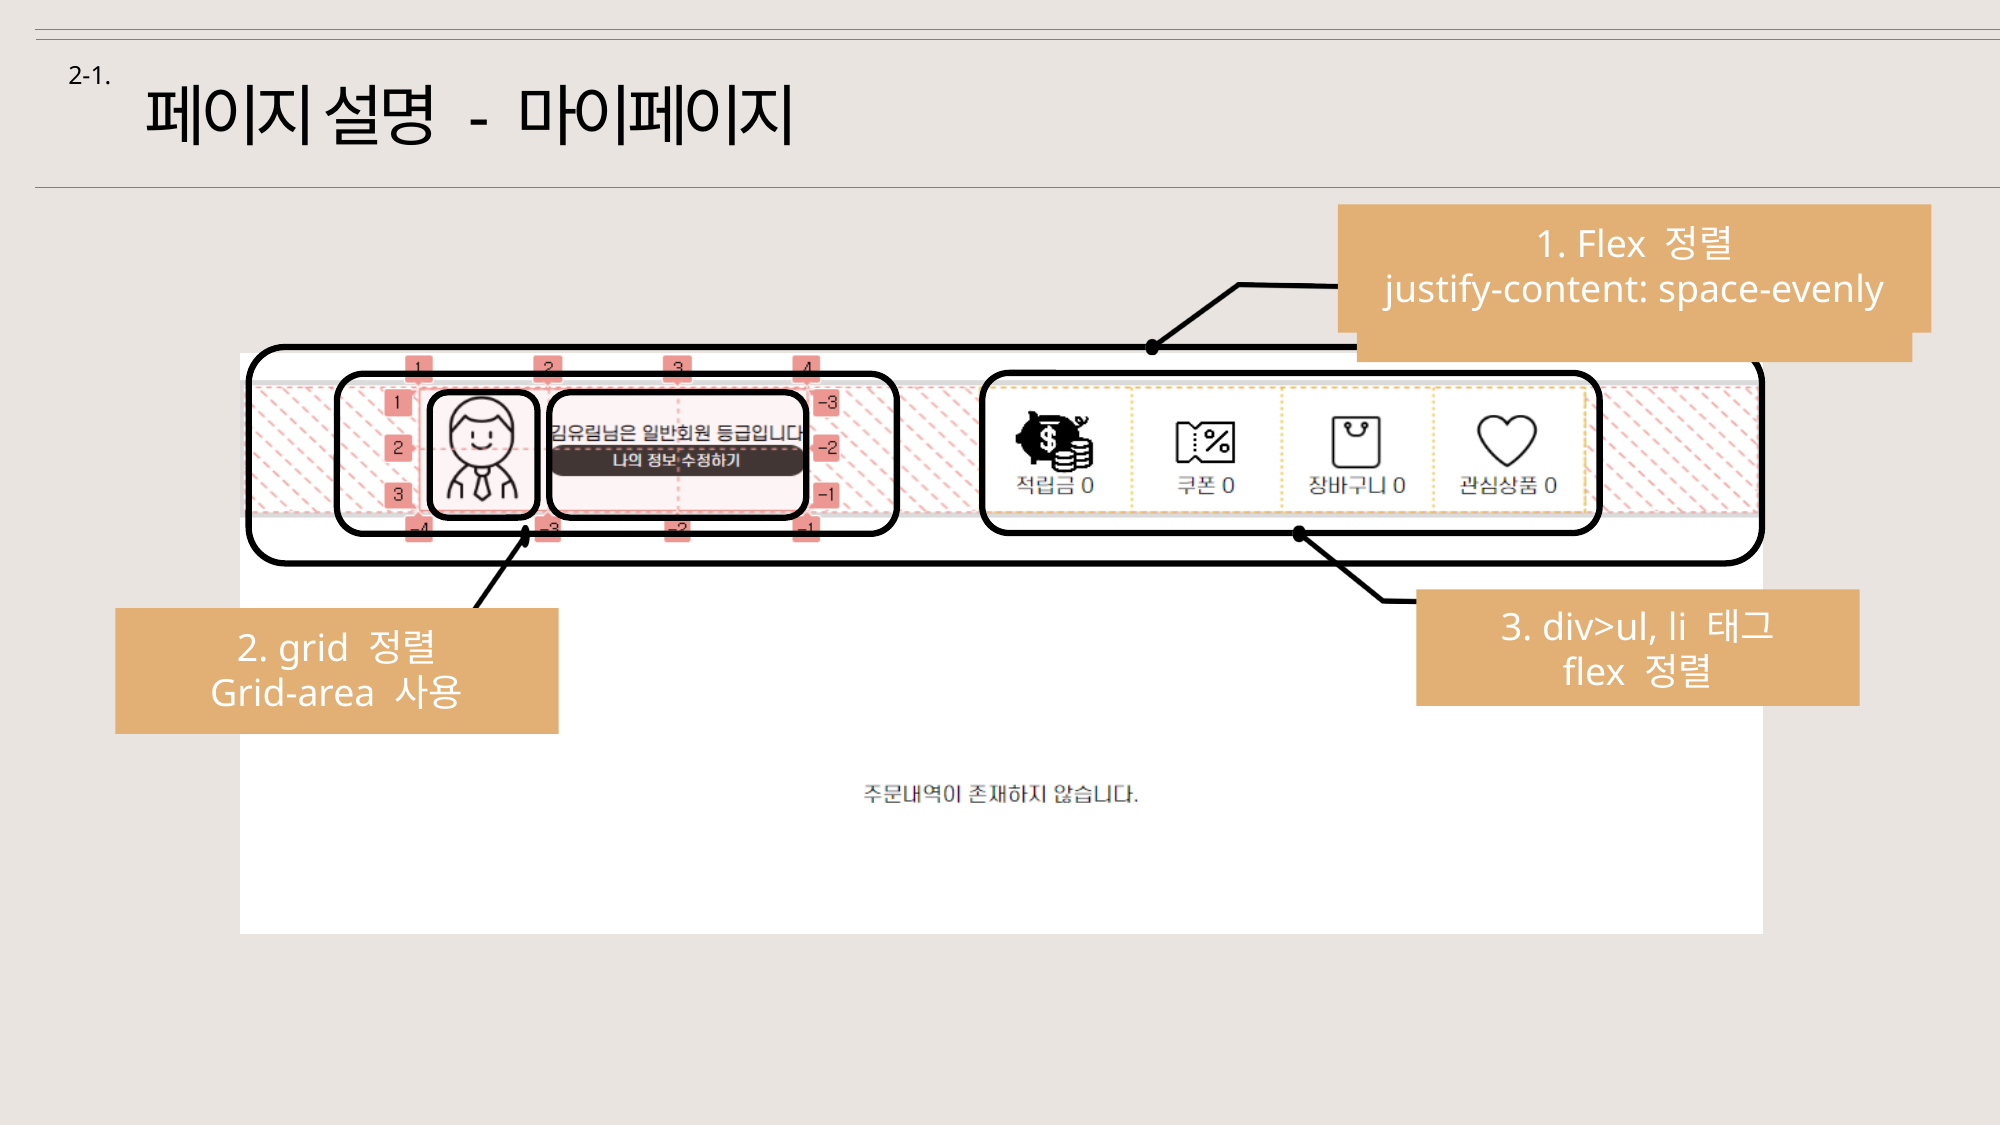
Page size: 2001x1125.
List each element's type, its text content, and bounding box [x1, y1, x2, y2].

text_box [263, 345, 1145, 353]
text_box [374, 523, 529, 607]
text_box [1146, 282, 1337, 357]
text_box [1337, 204, 1932, 364]
text_box 2-1. [53, 52, 127, 98]
picture [240, 353, 1763, 934]
text_box 페이지 설명 - 마이페이지 [130, 66, 814, 162]
text_box 3. div>ul, li 태그 flex 정렬 [1763, 588, 1861, 707]
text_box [115, 607, 559, 765]
